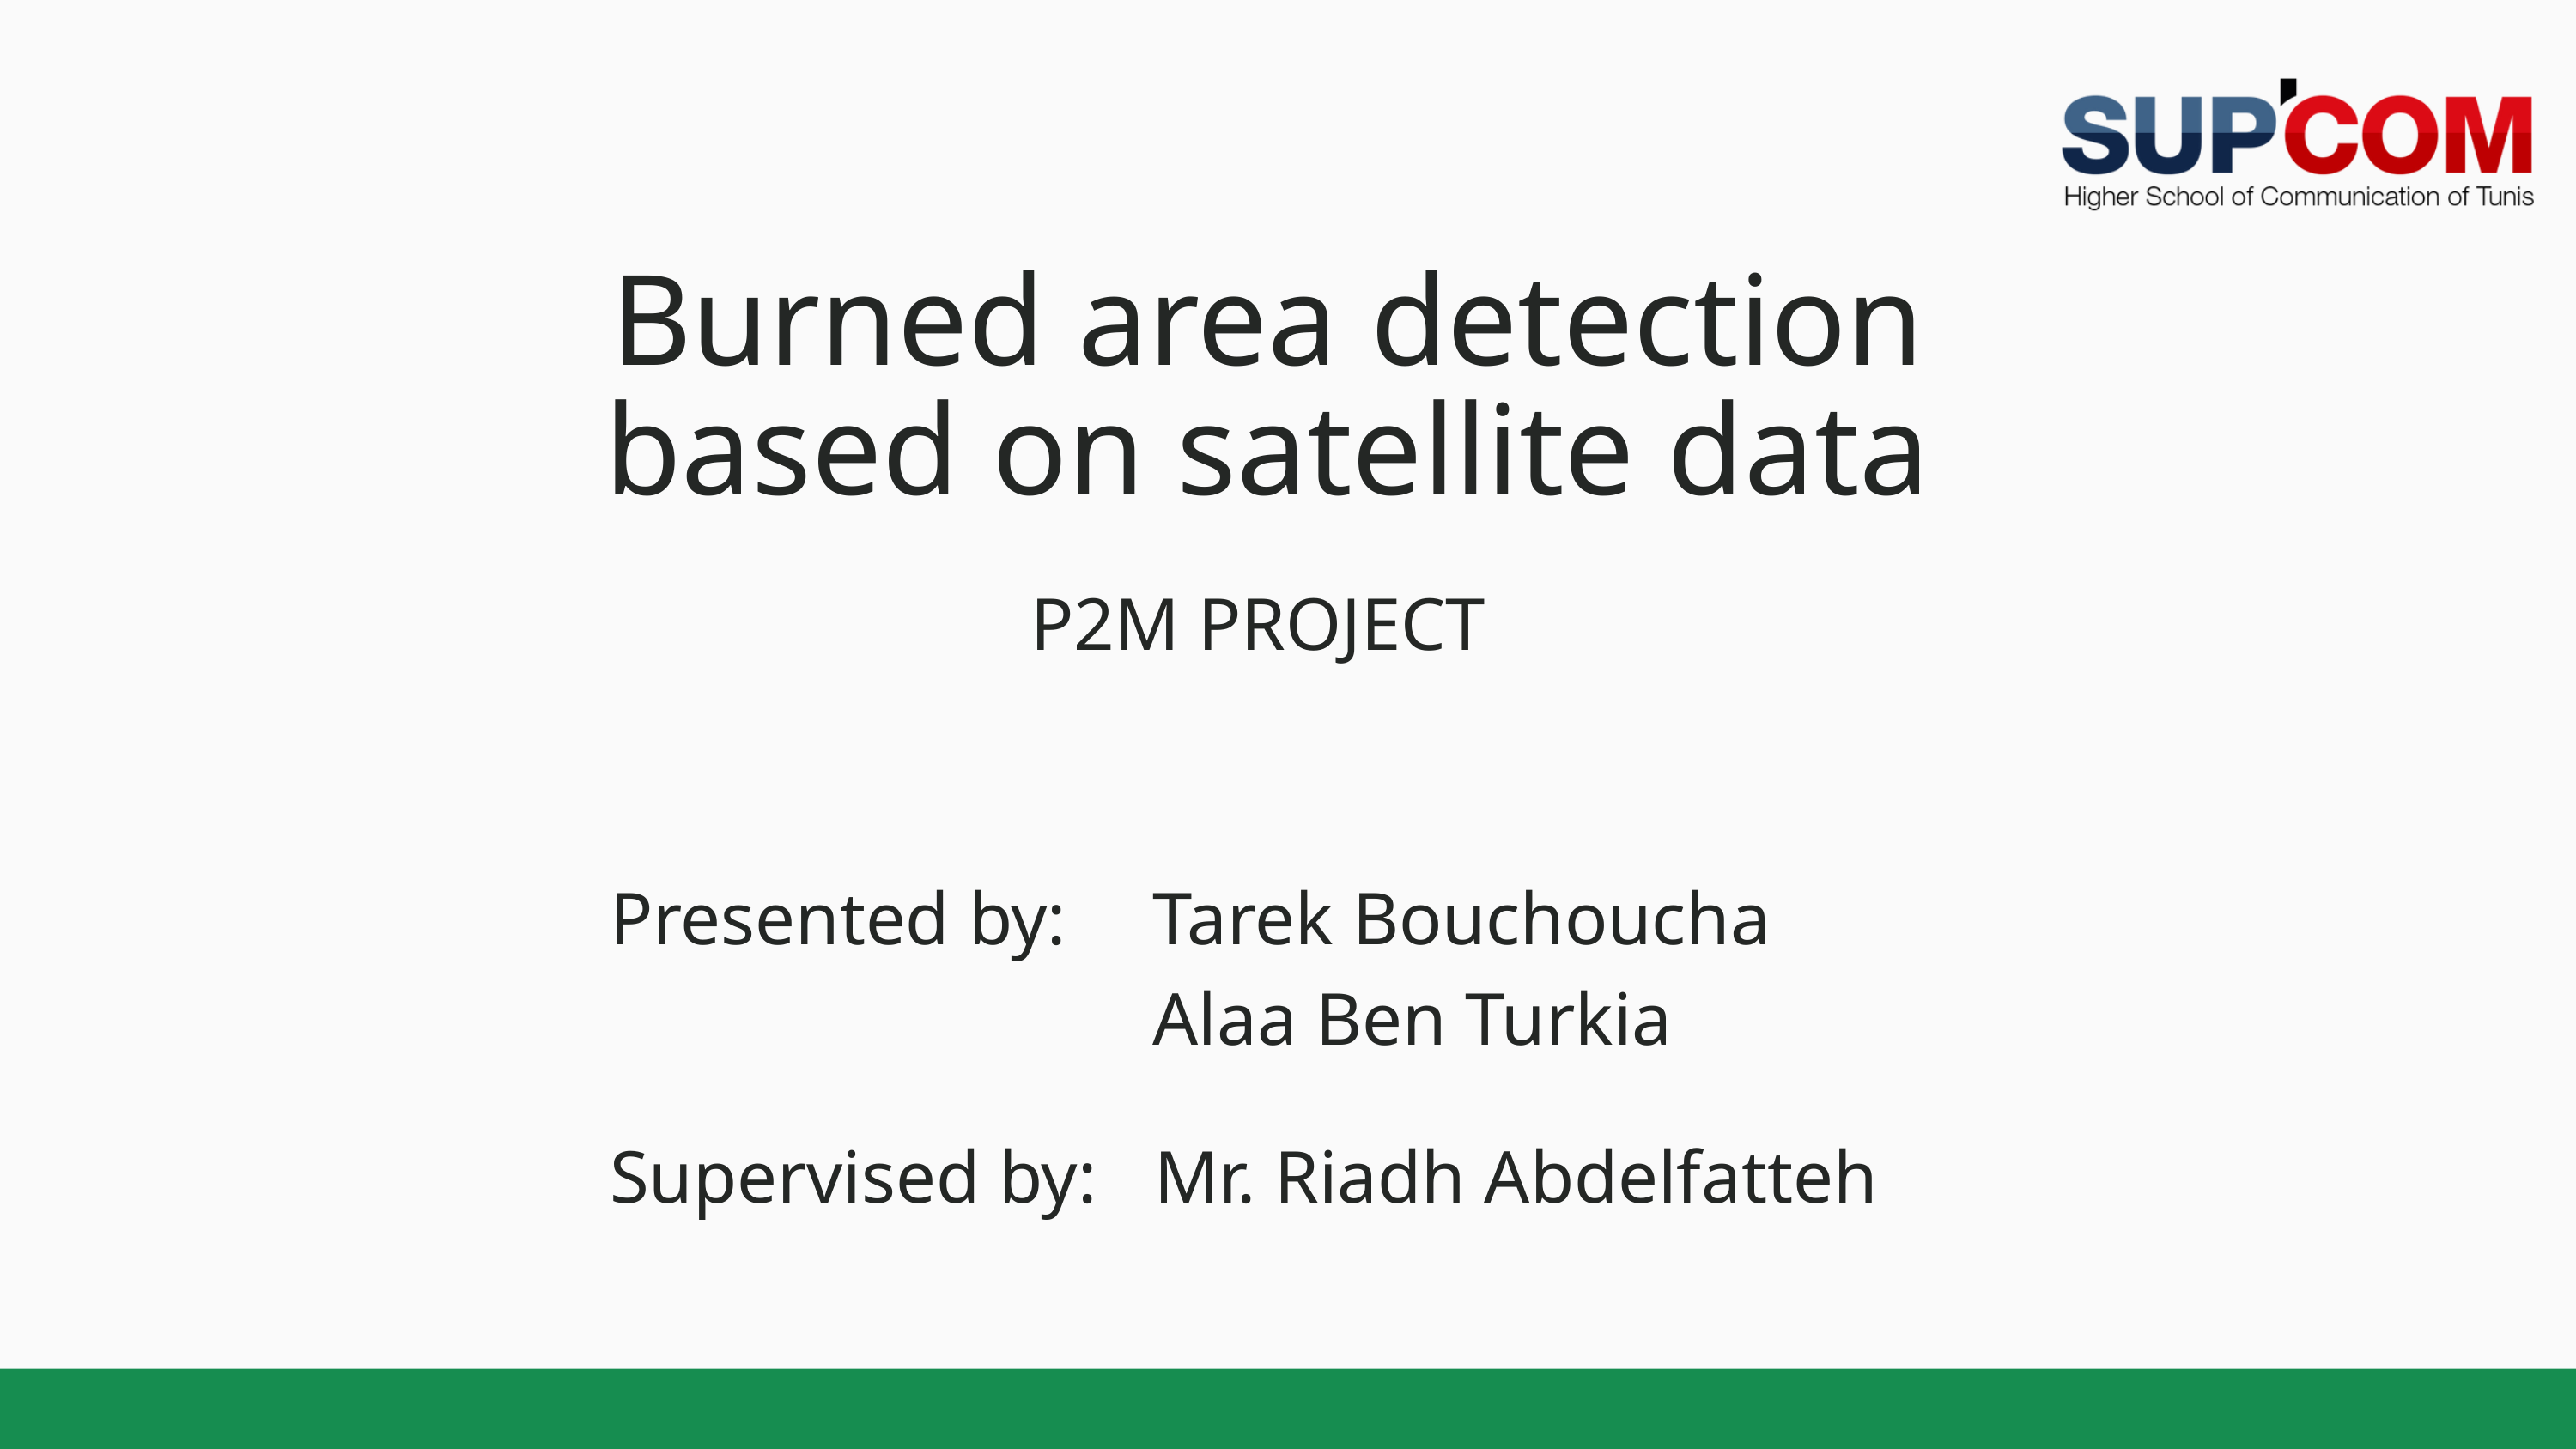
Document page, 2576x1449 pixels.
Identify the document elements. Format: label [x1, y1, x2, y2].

text_box [2012, 0, 2576, 303]
text_box [609, 868, 1938, 1053]
text_box [609, 1125, 1967, 1212]
text_box [569, 250, 1967, 658]
text_box [0, 1368, 2576, 1449]
